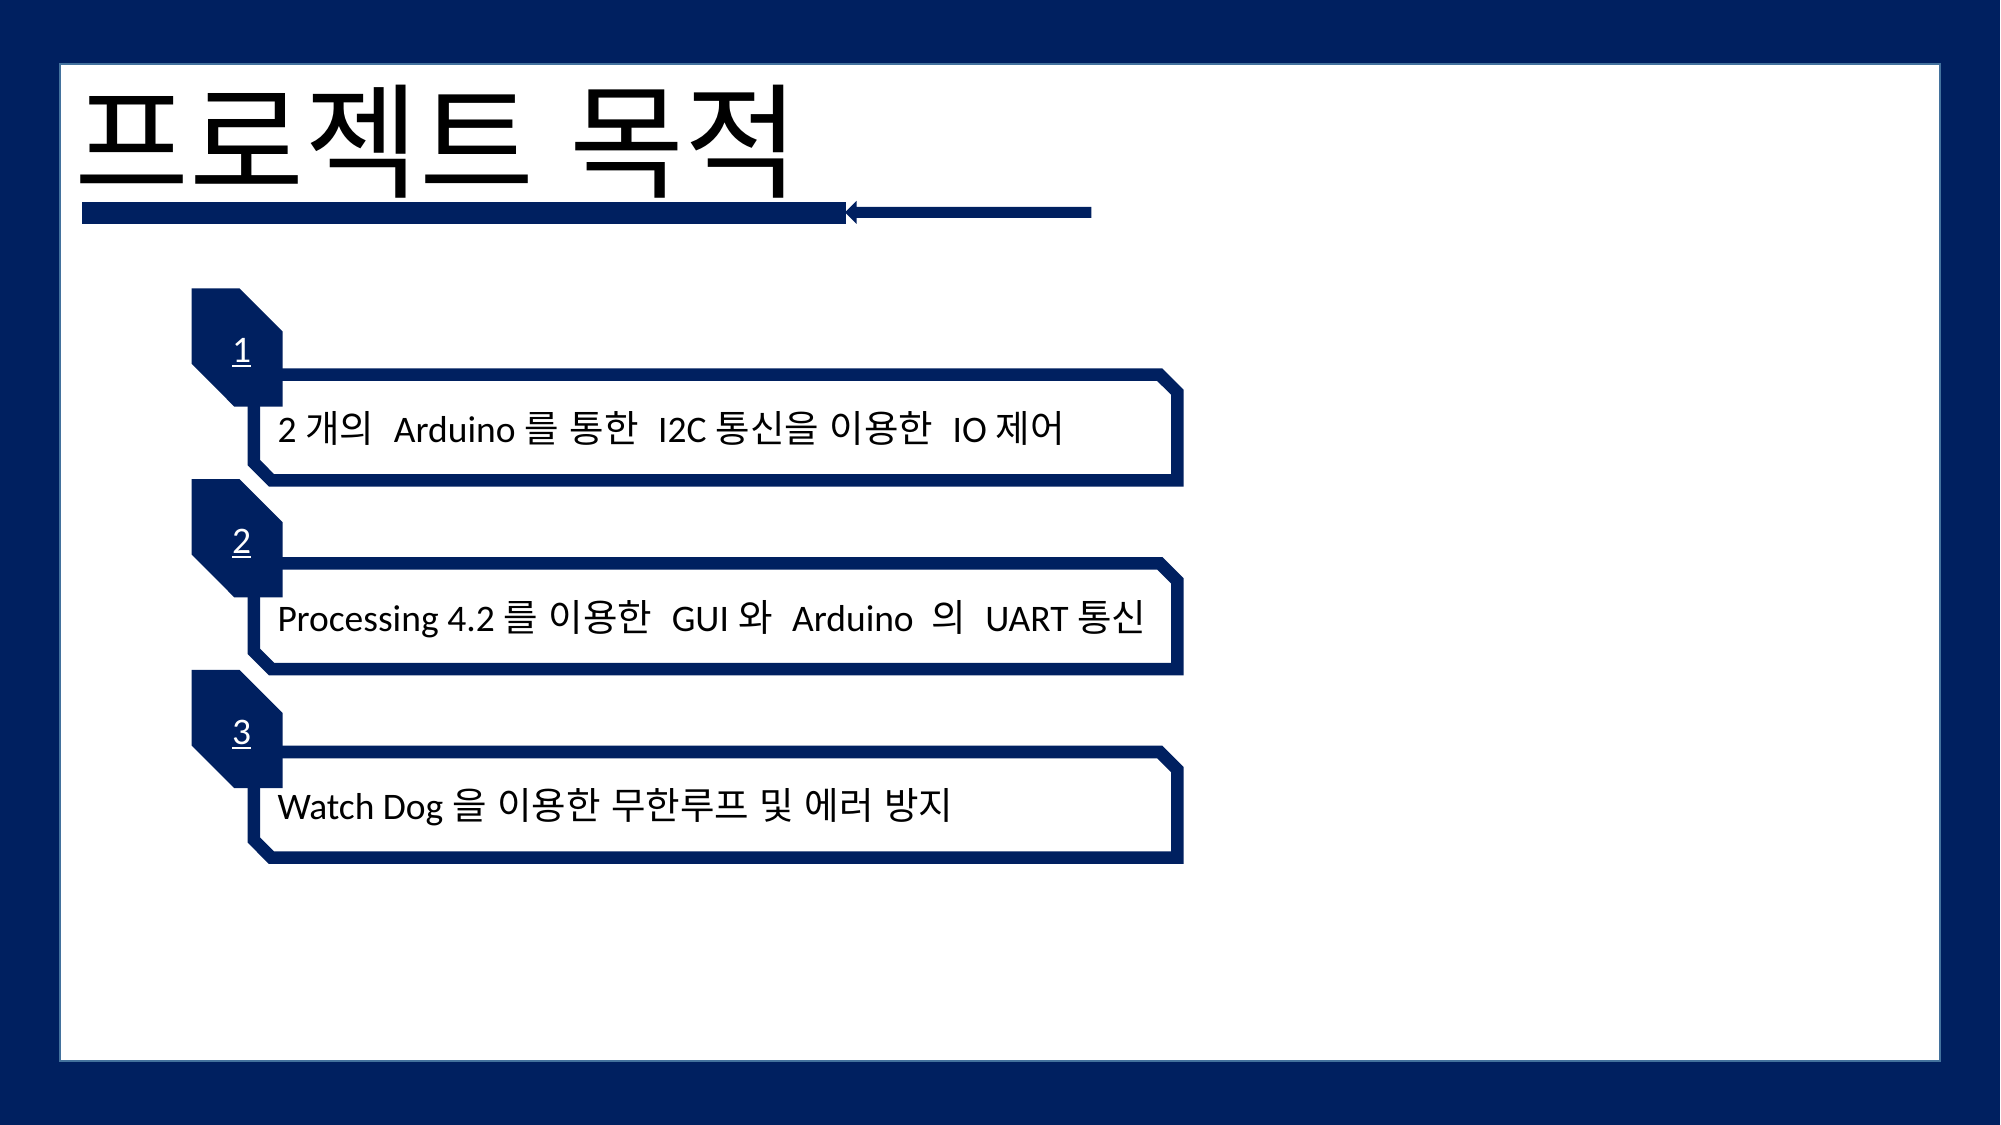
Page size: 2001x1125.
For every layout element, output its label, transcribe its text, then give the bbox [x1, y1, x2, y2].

text_box 3 [196, 675, 278, 783]
text_box [82, 202, 846, 224]
text_box 1 [196, 293, 278, 402]
text_box Processing 4.2를 이용한 GUI와 Arduino 의 UART통신 [252, 562, 1179, 671]
text_box 2개의 Arduino를 통한 I2C통신을 이용한 IO제어 [252, 373, 1179, 482]
text_box 2 [196, 484, 278, 593]
text_box [844, 200, 1092, 224]
title 프로젝트 목적 [59, 39, 1785, 257]
text_box Watch Dog을 이용한 무한루프 및 에러 방지 [252, 750, 1179, 859]
text_box [59, 63, 1941, 1062]
